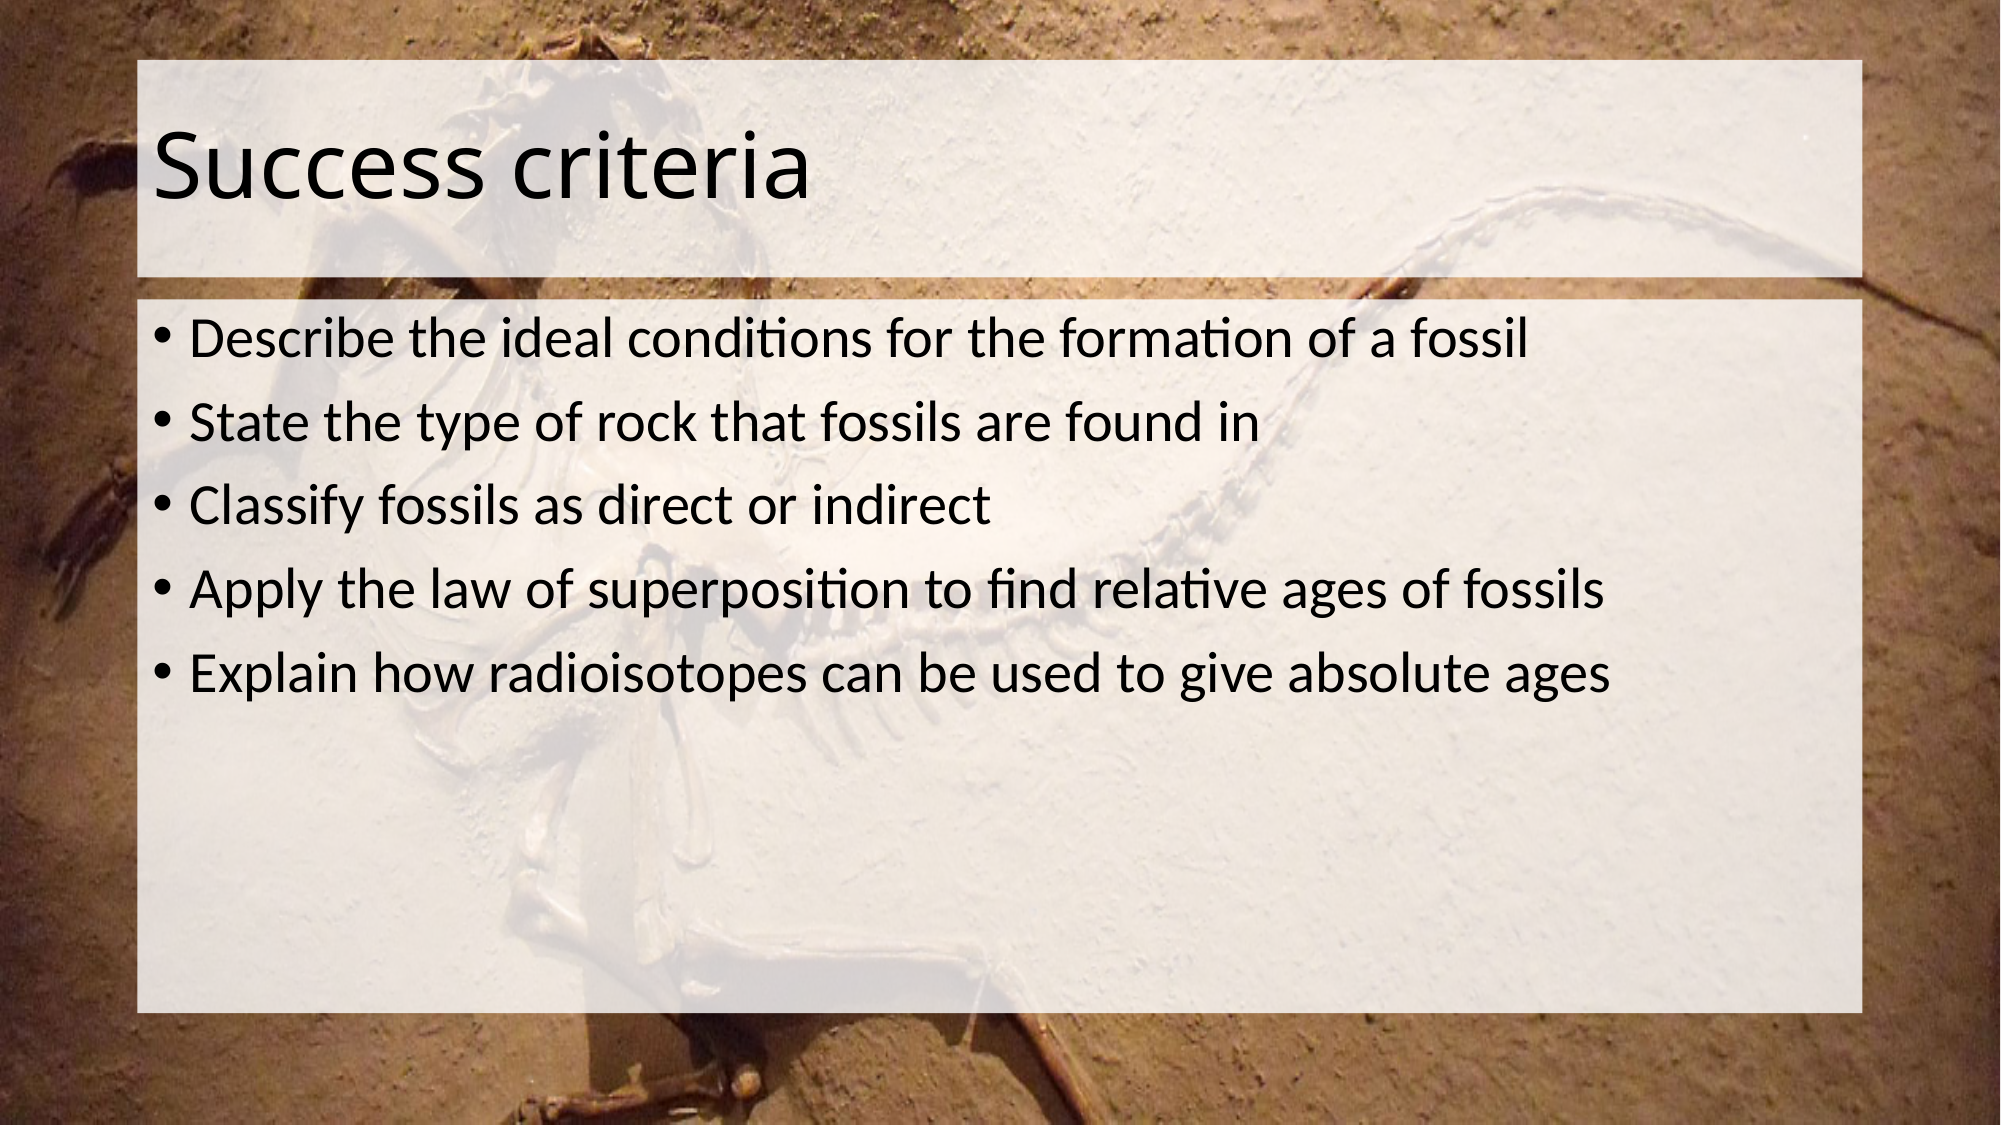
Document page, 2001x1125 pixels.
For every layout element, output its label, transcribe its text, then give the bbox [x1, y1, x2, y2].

list Describe the ideal conditions for the formation of a fossil State the type of rock that fossils are found in Classify fossils as direct or indirect Apply the law of superposition to find relative ages of fossils Explain how radioisotopes can be used to give absolute ages [137, 299, 1863, 1014]
title Success criteria [137, 59, 1863, 278]
picture [0, 0, 2001, 1125]
